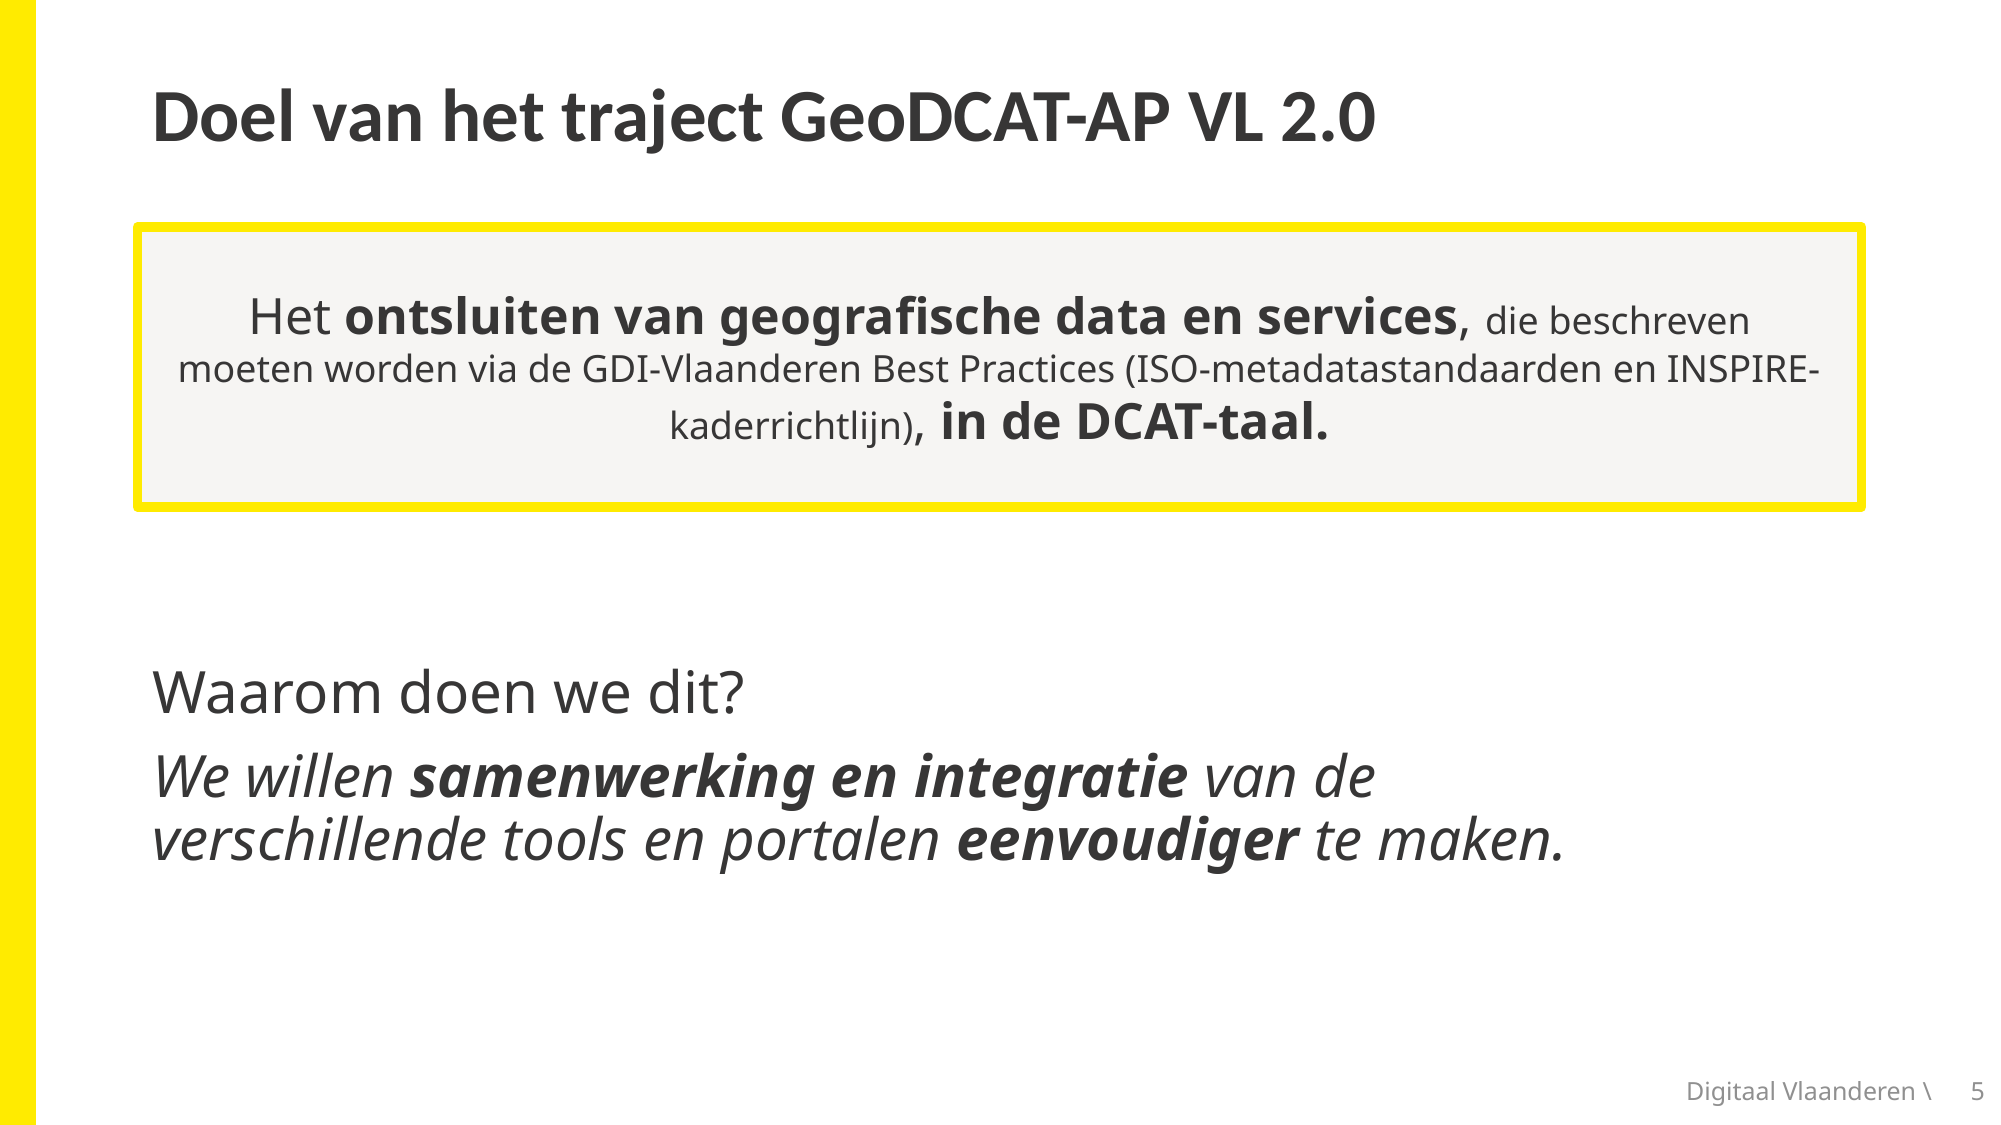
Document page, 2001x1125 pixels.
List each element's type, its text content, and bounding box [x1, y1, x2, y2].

text_box Het ontsluiten van geografische data en services, die beschreven moeten worden via de GDI-Vlaanderen Best Practices (ISO-metadatastandaarden en INSPIRE-kaderrichtlijn), in de DCAT-taal. [137, 227, 1862, 508]
list Waarom doen we dit? We willen samenwerking en integratie van de verschillende tools en portalen eenvoudiger te maken. [137, 397, 1863, 1014]
footer Digitaal Vlaanderen \ [1608, 1062, 1862, 1123]
title Doel van het traject GeoDCAT-AP VL 2.0 [137, 59, 1863, 176]
slide_number 5 [1862, 1062, 2000, 1123]
